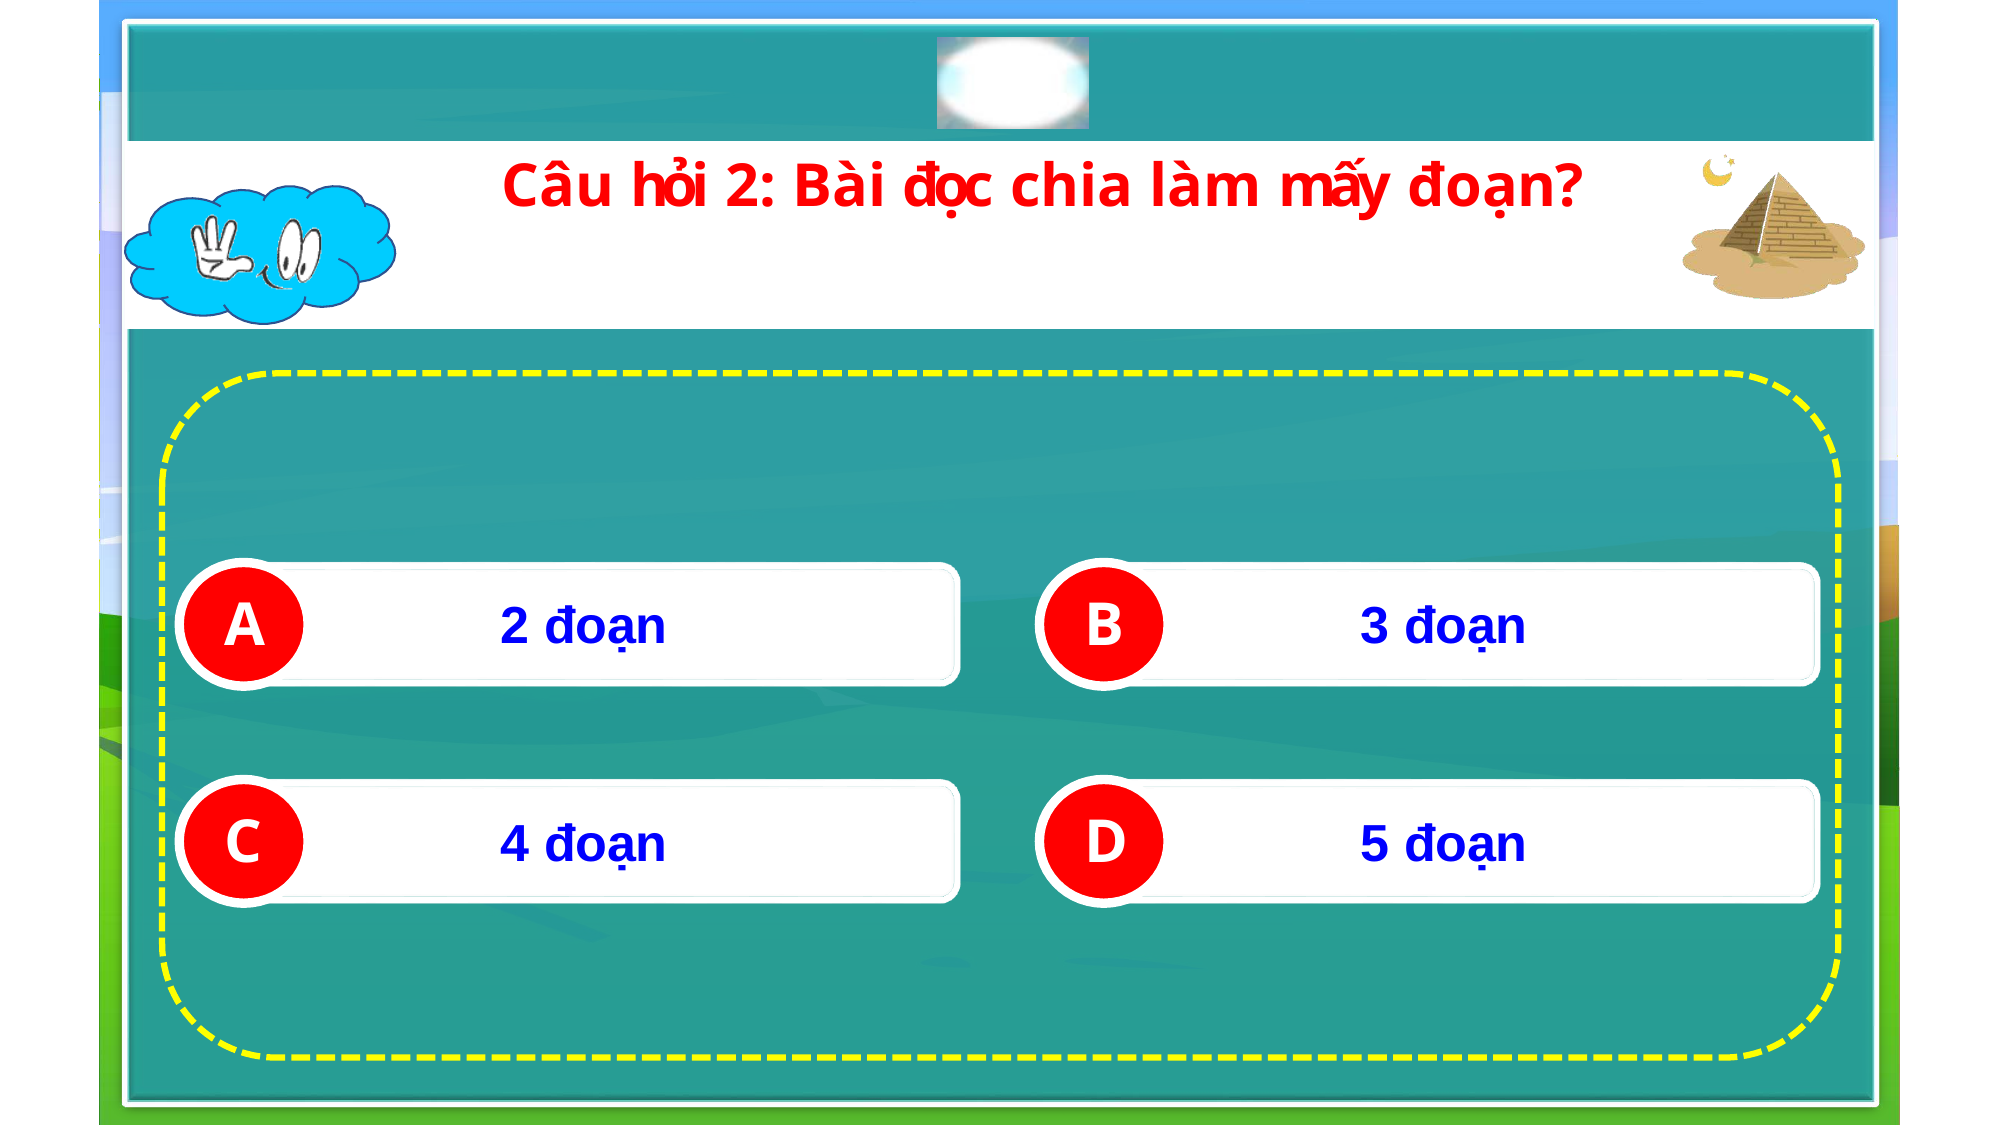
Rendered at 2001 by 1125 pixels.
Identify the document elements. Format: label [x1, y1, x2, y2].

picture [99, 0, 1901, 1125]
text_box [936, 37, 1873, 326]
text_box [174, 774, 314, 909]
text_box [1034, 774, 1174, 909]
text_box [1034, 557, 1174, 692]
text_box [174, 557, 314, 692]
text_box [106, 5, 1893, 1123]
